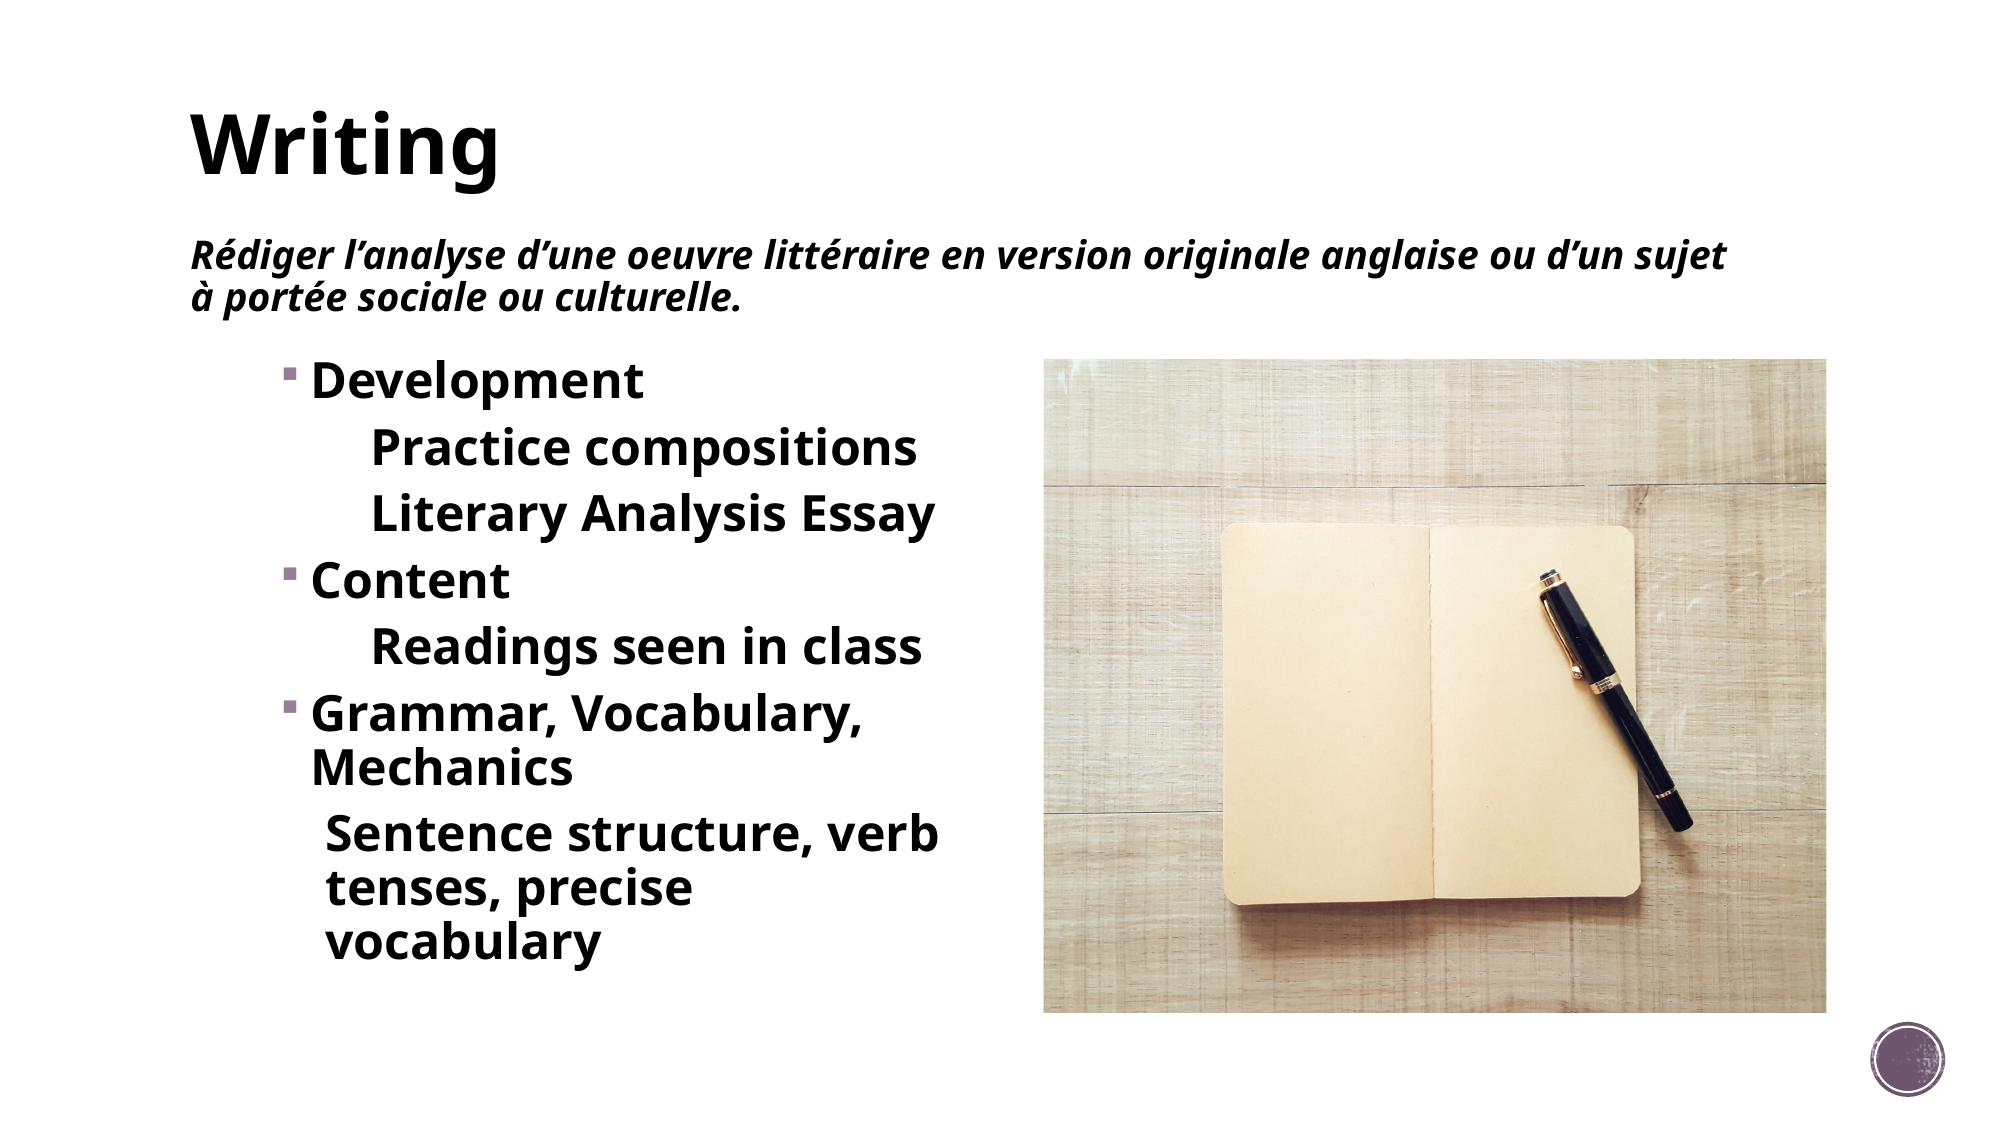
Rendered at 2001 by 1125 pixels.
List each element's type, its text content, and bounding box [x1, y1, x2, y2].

title Writing Rédiger l’analyse d’une oeuvre littéraire en version originale anglaise ou d’un sujet à portée sociale ou culturelle. [175, 79, 1826, 344]
picture [1043, 359, 1827, 1013]
list Development Practice compositions Literary Analysis Essay Content Readings seen in class Grammar, Vocabulary, Mechanics Sentence structure, verb tenses, precise vocabulary [175, 348, 957, 1013]
